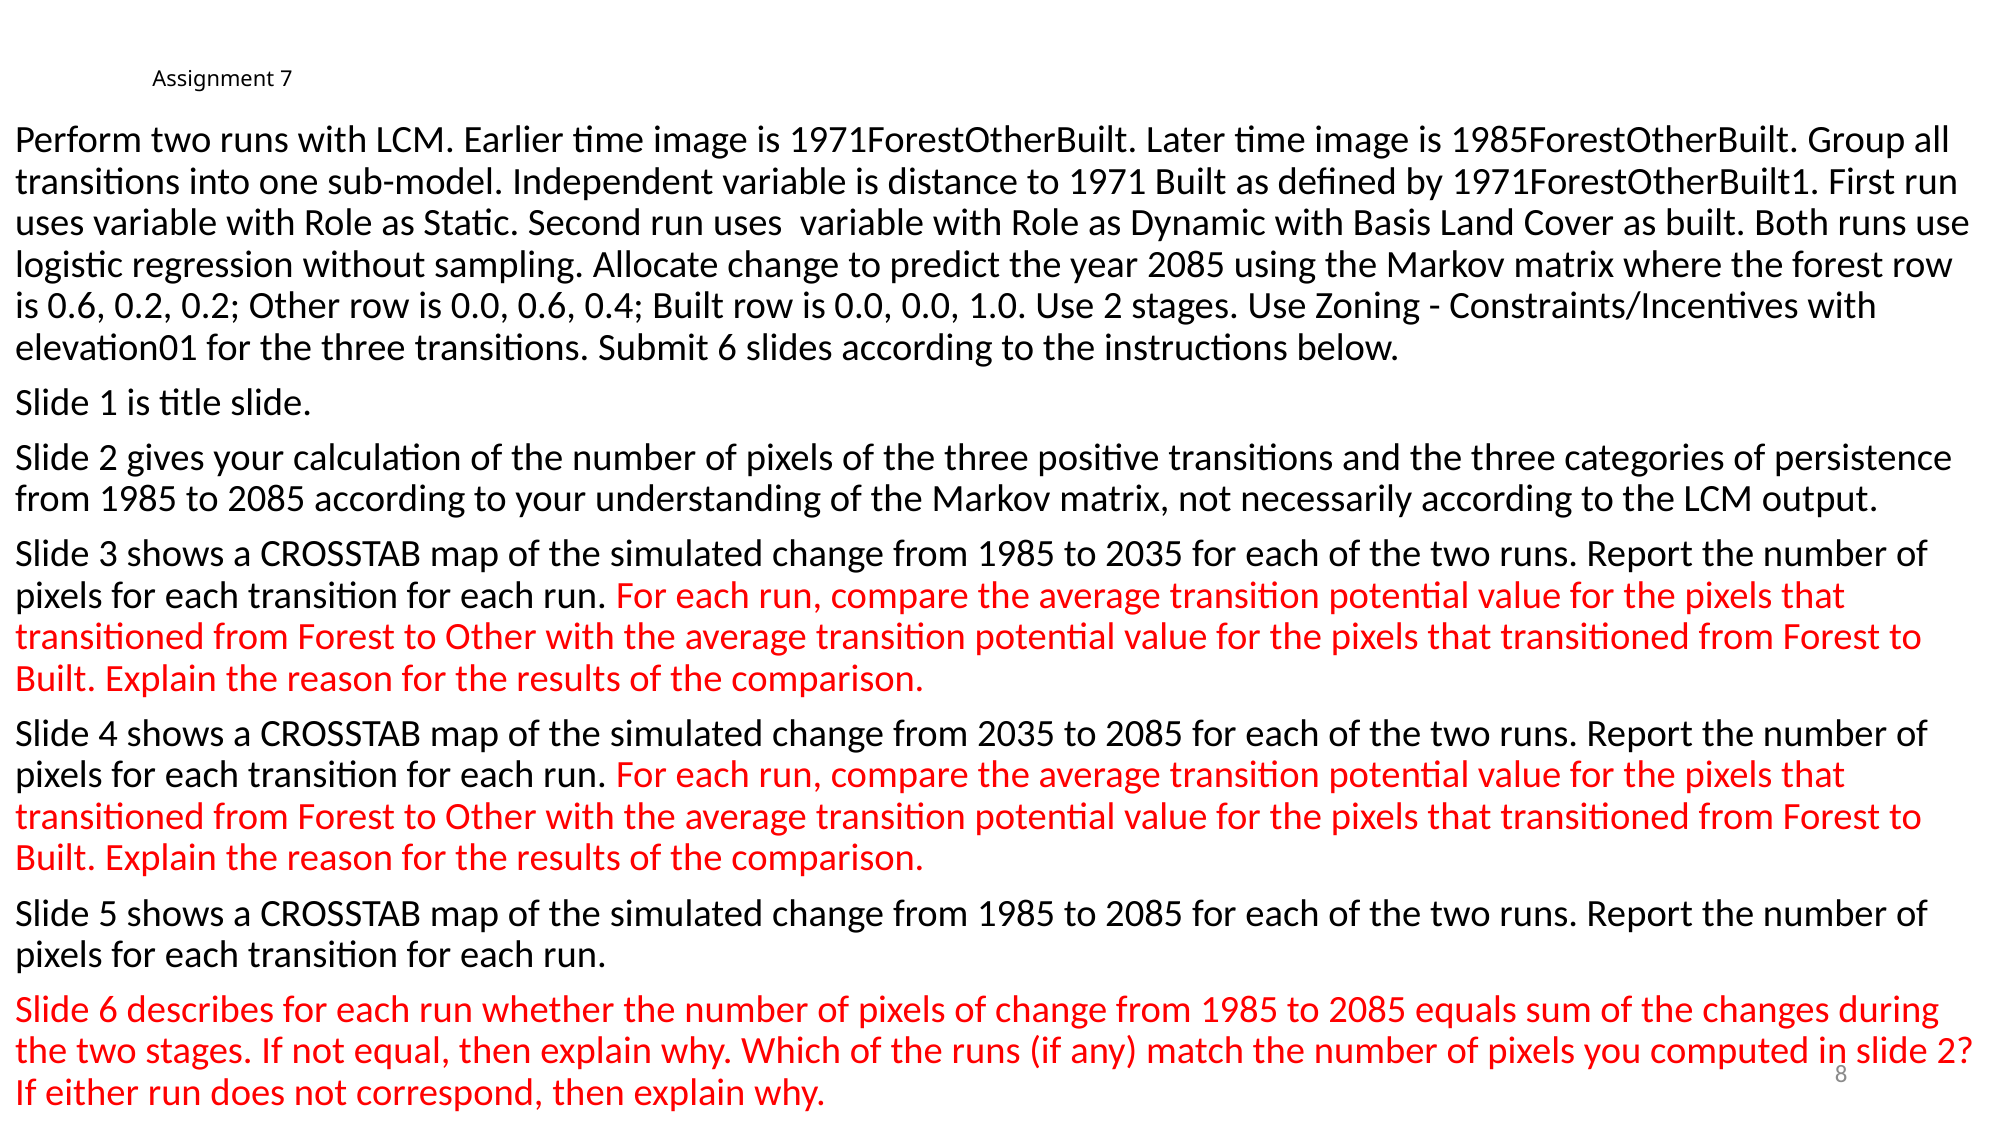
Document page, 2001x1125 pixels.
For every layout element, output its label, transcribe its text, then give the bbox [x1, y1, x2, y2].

title Assignment 7 [137, 59, 1863, 100]
slide_number 8 [1412, 1042, 1863, 1103]
list Perform two runs with LCM. Earlier time image is 1971ForestOtherBuilt. Later time image is 1985ForestOtherBuilt. Group all transitions into one sub-model. Independent variable is distance to 1971 Built as defined by 1971ForestOtherBuilt1. First run uses variable with Role as Static. Second run uses variable with Role as Dynamic with Basis Land Cover as built. Both runs use logistic regression without sampling. Allocate change to predict the year 2085 using the Markov matrix where the forest row is 0.6, 0.2, 0.2; Other row is 0.0, 0.6, 0.4; Built row is 0.0, 0.0, 1.0. Use 2 stages. Use Zoning - Constraints/Incentives with elevation01 for the three transitions. Submit 6 slides according to the instructions below. Slide 1 is title slide. Slide 2 gives your calculation of the number of pixels of the three positive transitions and the three categories of persistence from 1985 to 2085 according to your understanding of the Markov matrix, not necessarily according to the LCM output. Slide 3 shows a CROSSTAB map of the simulated change from 1985 to 2035 for each of the two runs. Report the number of pixels for each transition for each run. For each run, compare the average transition potential value for the pixels that transitioned from Forest to Other with the average transition potential value for the pixels that transitioned from Forest to Built. Explain the reason for the results of the comparison. Slide 4 shows a CROSSTAB map of the simulated change from 2035 to 2085 for each of the two runs. Report the number of pixels for each transition for each run. For each run, compare the average transition potential value for the pixels that transitioned from Forest to Other with the average transition potential value for the pixels that transitioned from Forest to Built. Explain the reason for the results of the comparison. Slide 5 shows a CROSSTAB map of the simulated change from 1985 to 2085 for each of the two runs. Report the number of pixels for each transition for each run. Slide 6 describes for each run whether the number of pixels of change from 1985 to 2085 equals sum of the changes during the two stages. If not equal, then explain why. Which of the runs (if any) match the number of pixels you computed in slide 2? If either run does not correspond, then explain why. [0, 112, 2000, 1125]
